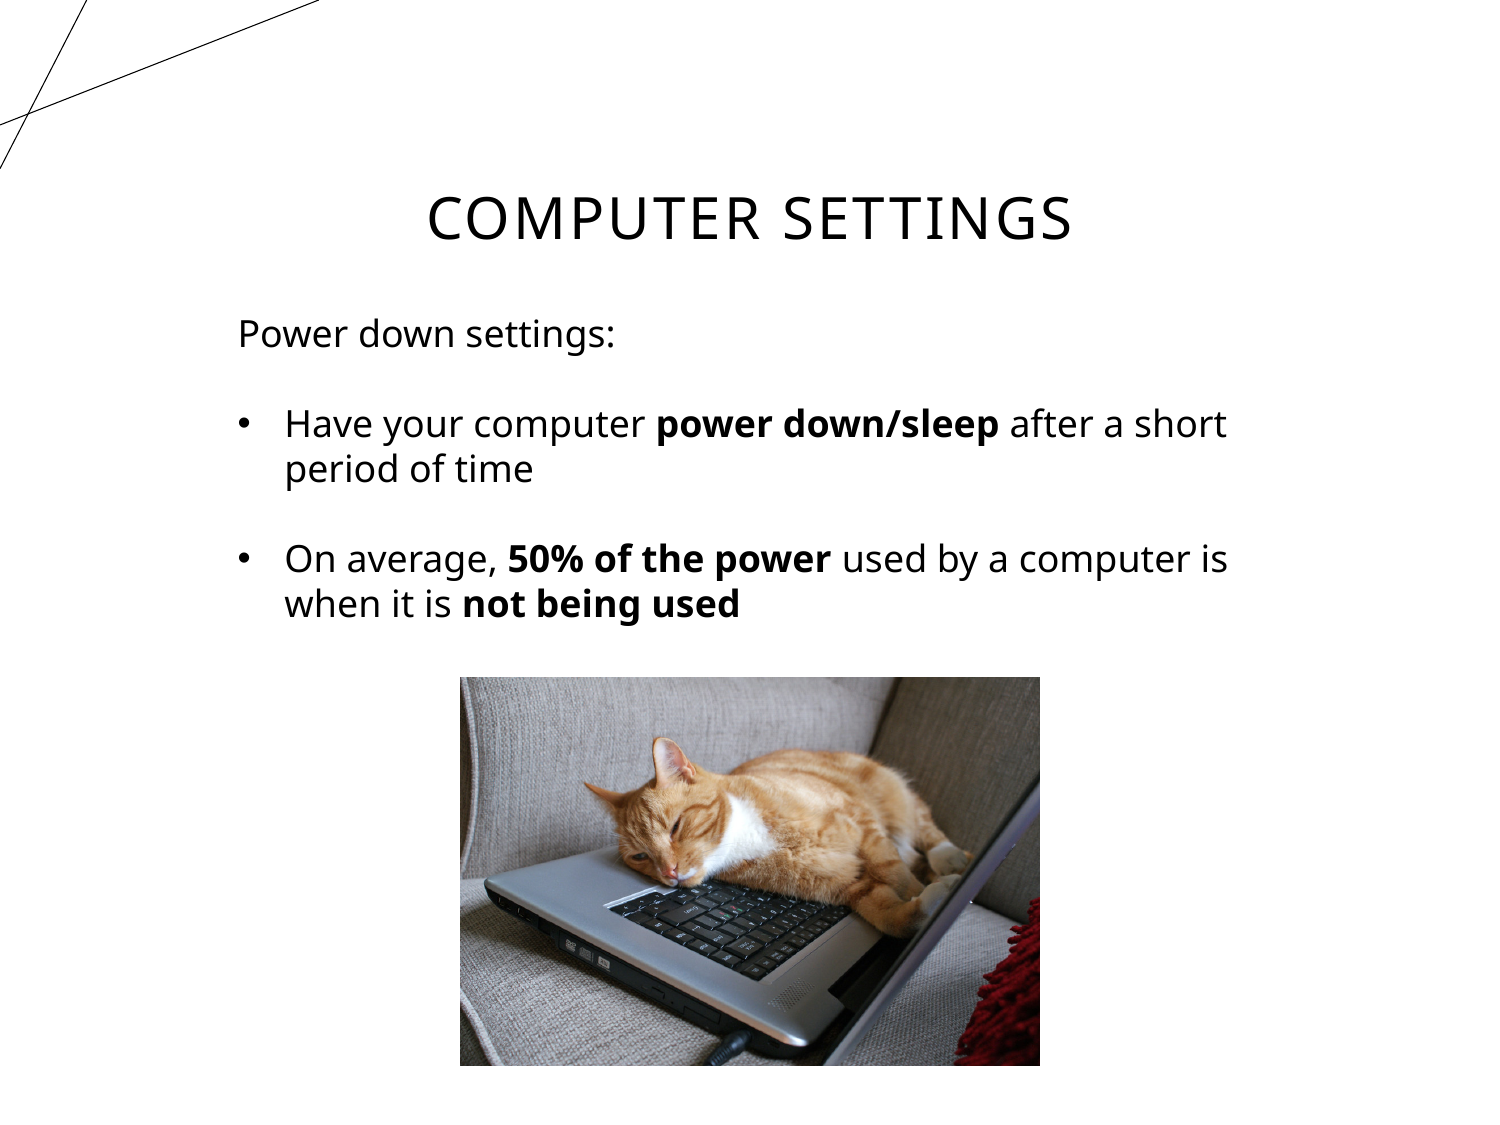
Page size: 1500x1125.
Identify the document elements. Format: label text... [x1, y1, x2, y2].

picture [460, 677, 1040, 1066]
title Computer Settings [103, 112, 1397, 330]
text_box Power down settings: Have your computer power down/sleep after a short period of time On average, 50% of the power used by a computer is when it is not being used [222, 302, 1296, 678]
